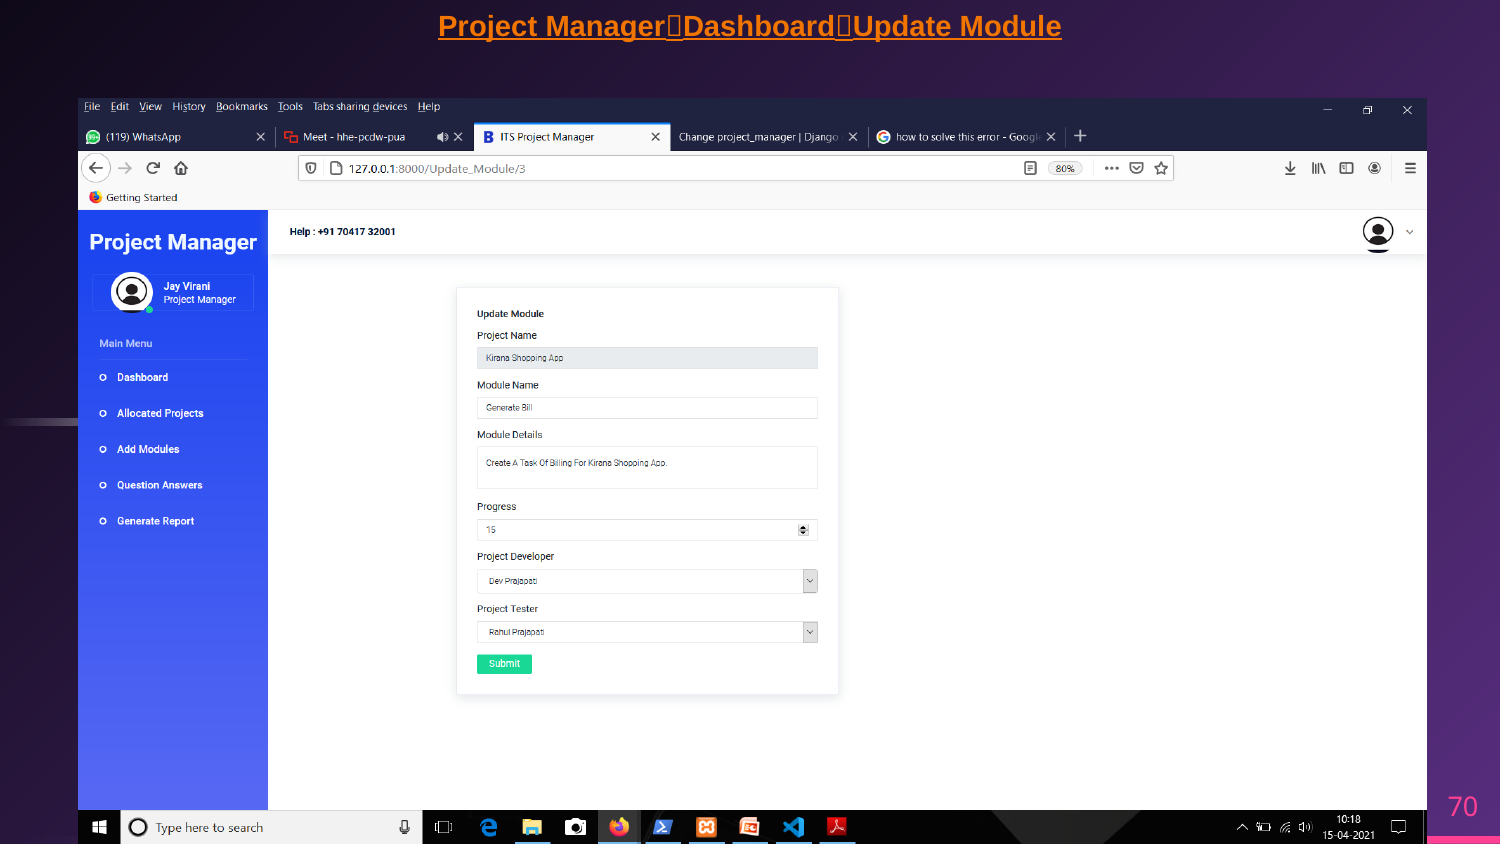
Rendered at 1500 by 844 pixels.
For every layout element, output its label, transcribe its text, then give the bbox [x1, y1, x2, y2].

slide_number 70 [1432, 779, 1500, 837]
picture [78, 97, 1427, 844]
text_box Project ManagerDashboardUpdate Module [0, 0, 1500, 50]
